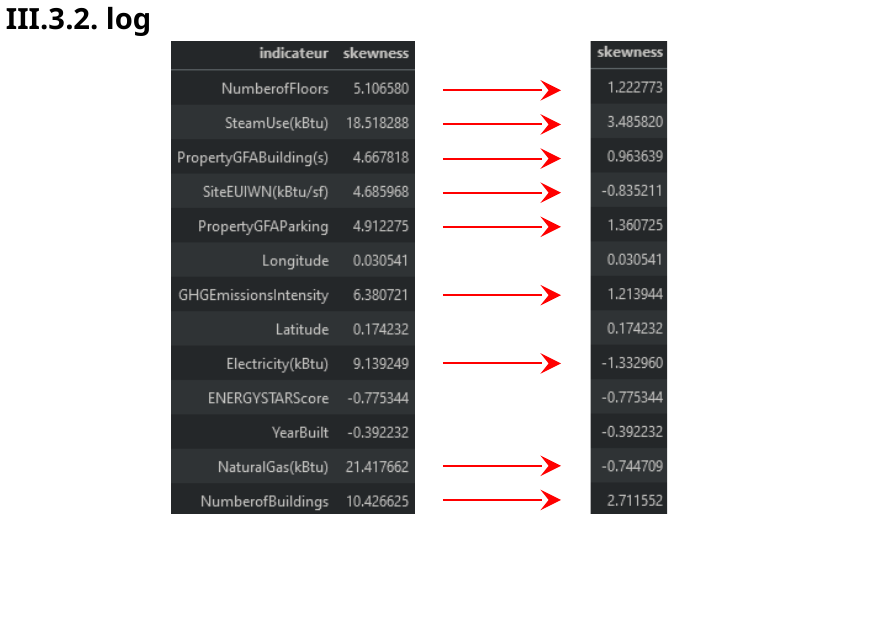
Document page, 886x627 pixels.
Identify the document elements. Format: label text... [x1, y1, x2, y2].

picture [590, 41, 668, 514]
text_box III.3.2. log [0, 0, 728, 35]
picture [171, 41, 415, 514]
